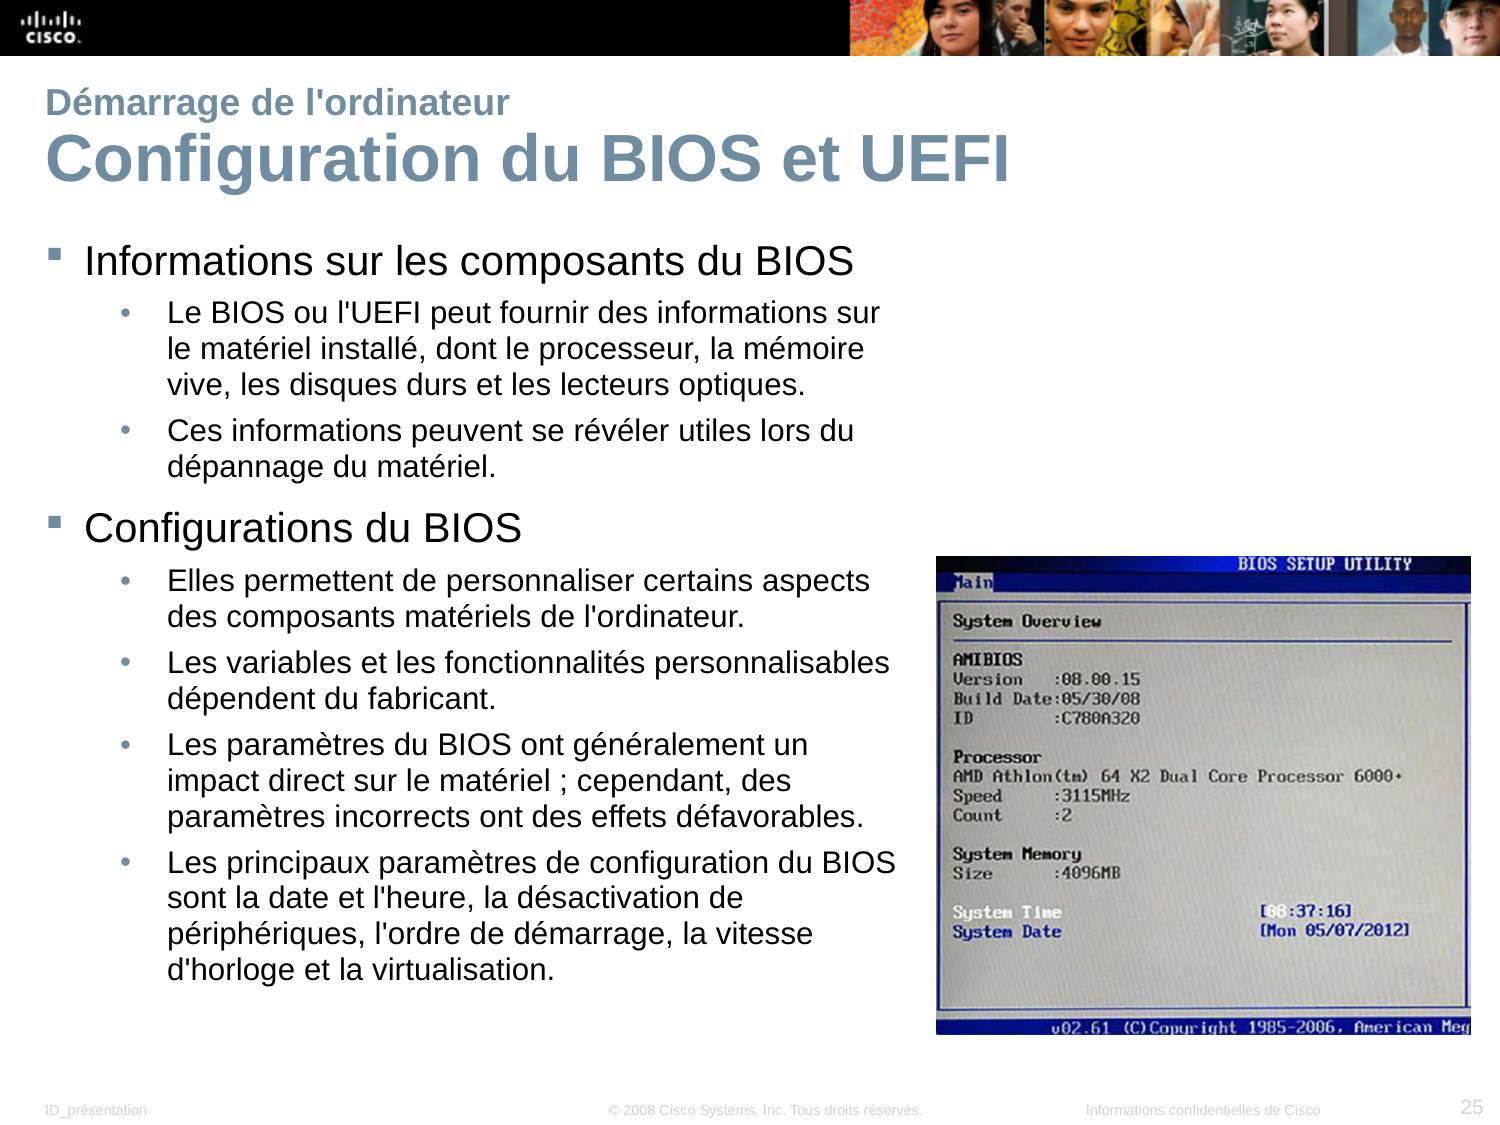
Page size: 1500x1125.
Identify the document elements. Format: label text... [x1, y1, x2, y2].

title Démarrage de l'ordinateur Configuration du BIOS et UEFI [31, 64, 1471, 203]
list Informations sur les composants du BIOS Le BIOS ou l'UEFI peut fournir des informations sur le matériel installé, dont le processeur, la mémoire vive, les disques durs et les lecteurs optiques. Ces informations peuvent se révéler utiles lors du dépannage du matériel. Configurations du BIOS Elles permettent de personnaliser certains aspects des composants matériels de l'ordinateur. Les variables et les fonctionnalités personnalisables dépendent du fabricant. Les paramètres du BIOS ont généralement un impact direct sur le matériel ; cependant, des paramètres incorrects ont des effets défavorables. Les principaux paramètres de configuration du BIOS sont la date et l'heure, la désactivation de périphériques, l'ordre de démarrage, la vitesse d'horloge et la virtualisation. [31, 230, 913, 1090]
picture [936, 556, 1471, 1035]
picture [0, 0, 1500, 56]
